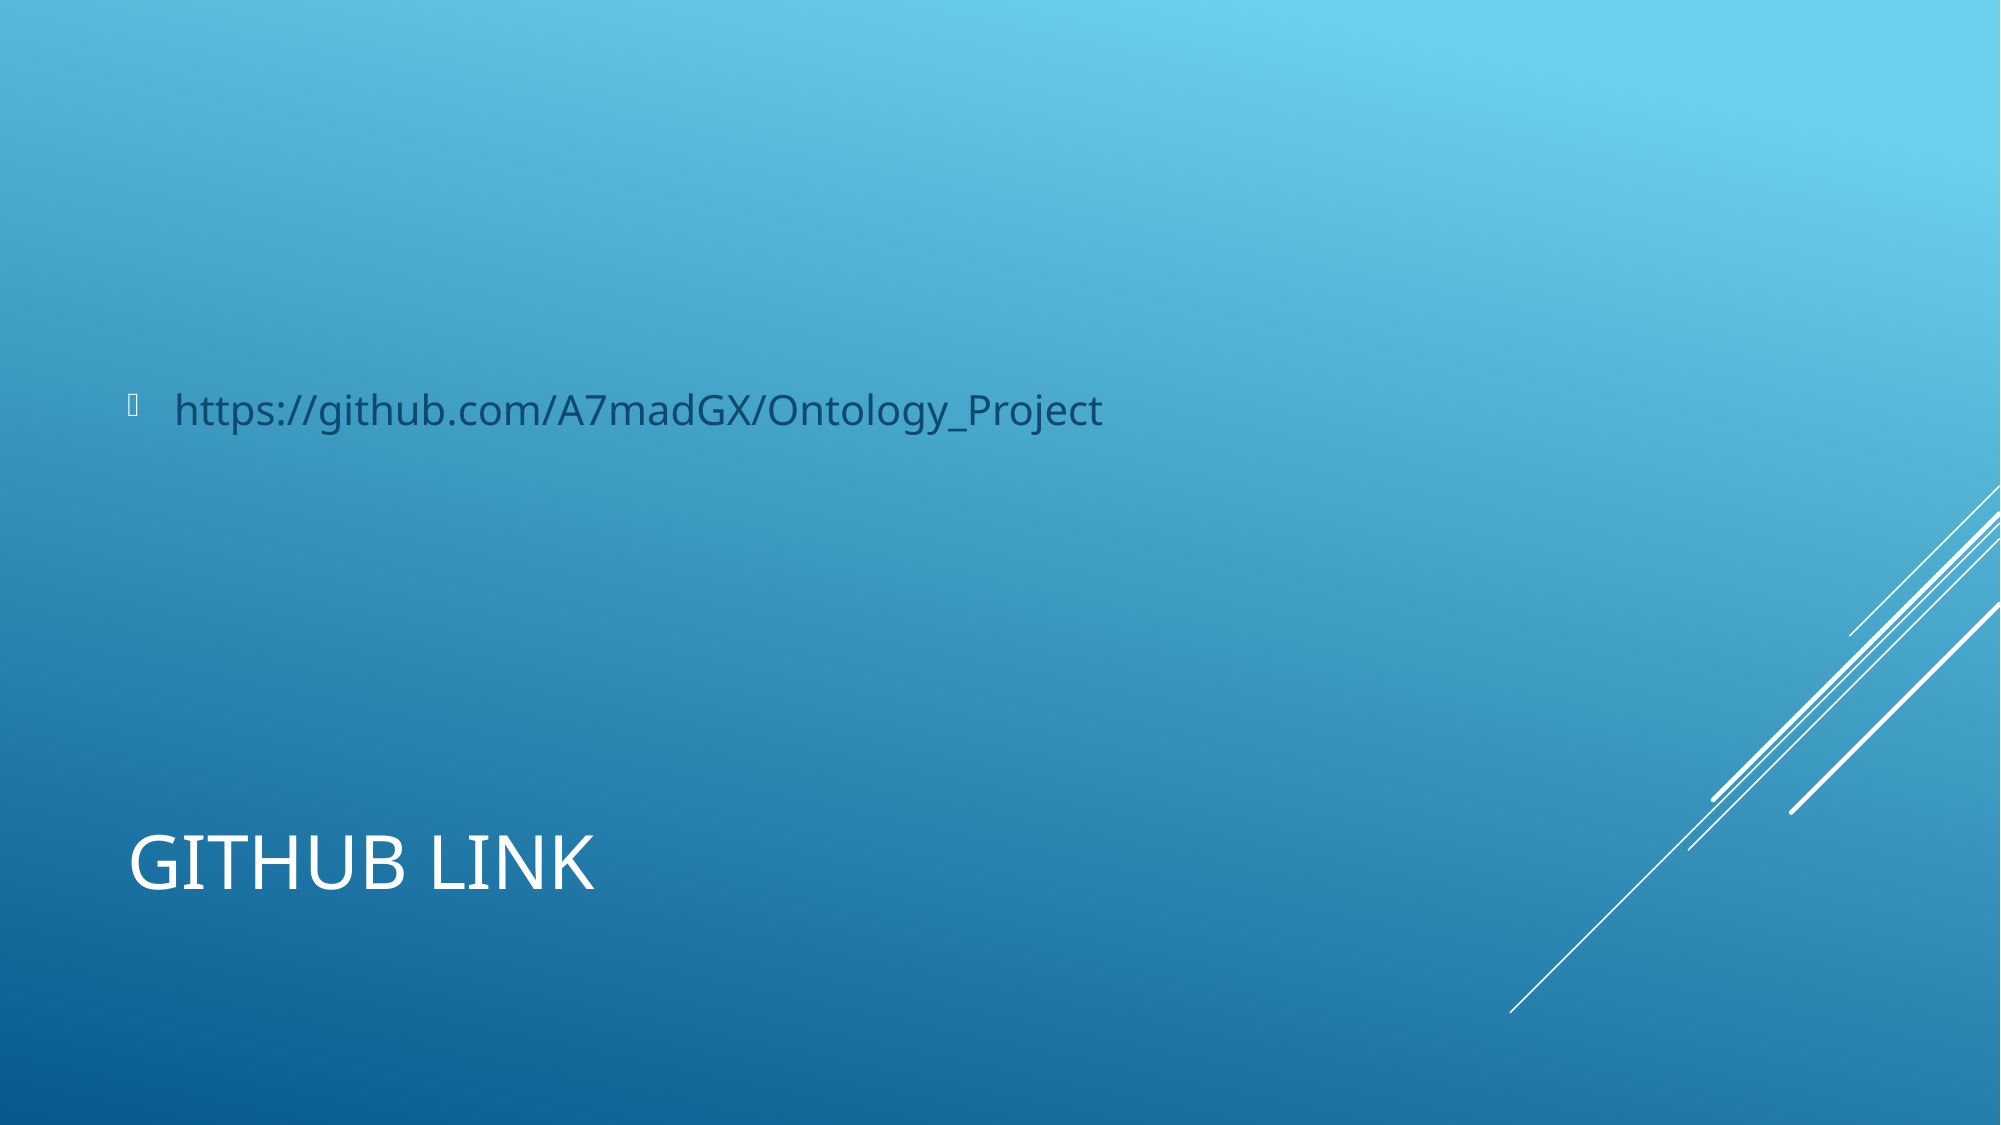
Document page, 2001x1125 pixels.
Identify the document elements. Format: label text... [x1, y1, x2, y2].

title GitHub Link [112, 736, 1513, 984]
list https://github.com/A7madGX/Ontology_Project [112, 112, 1513, 706]
